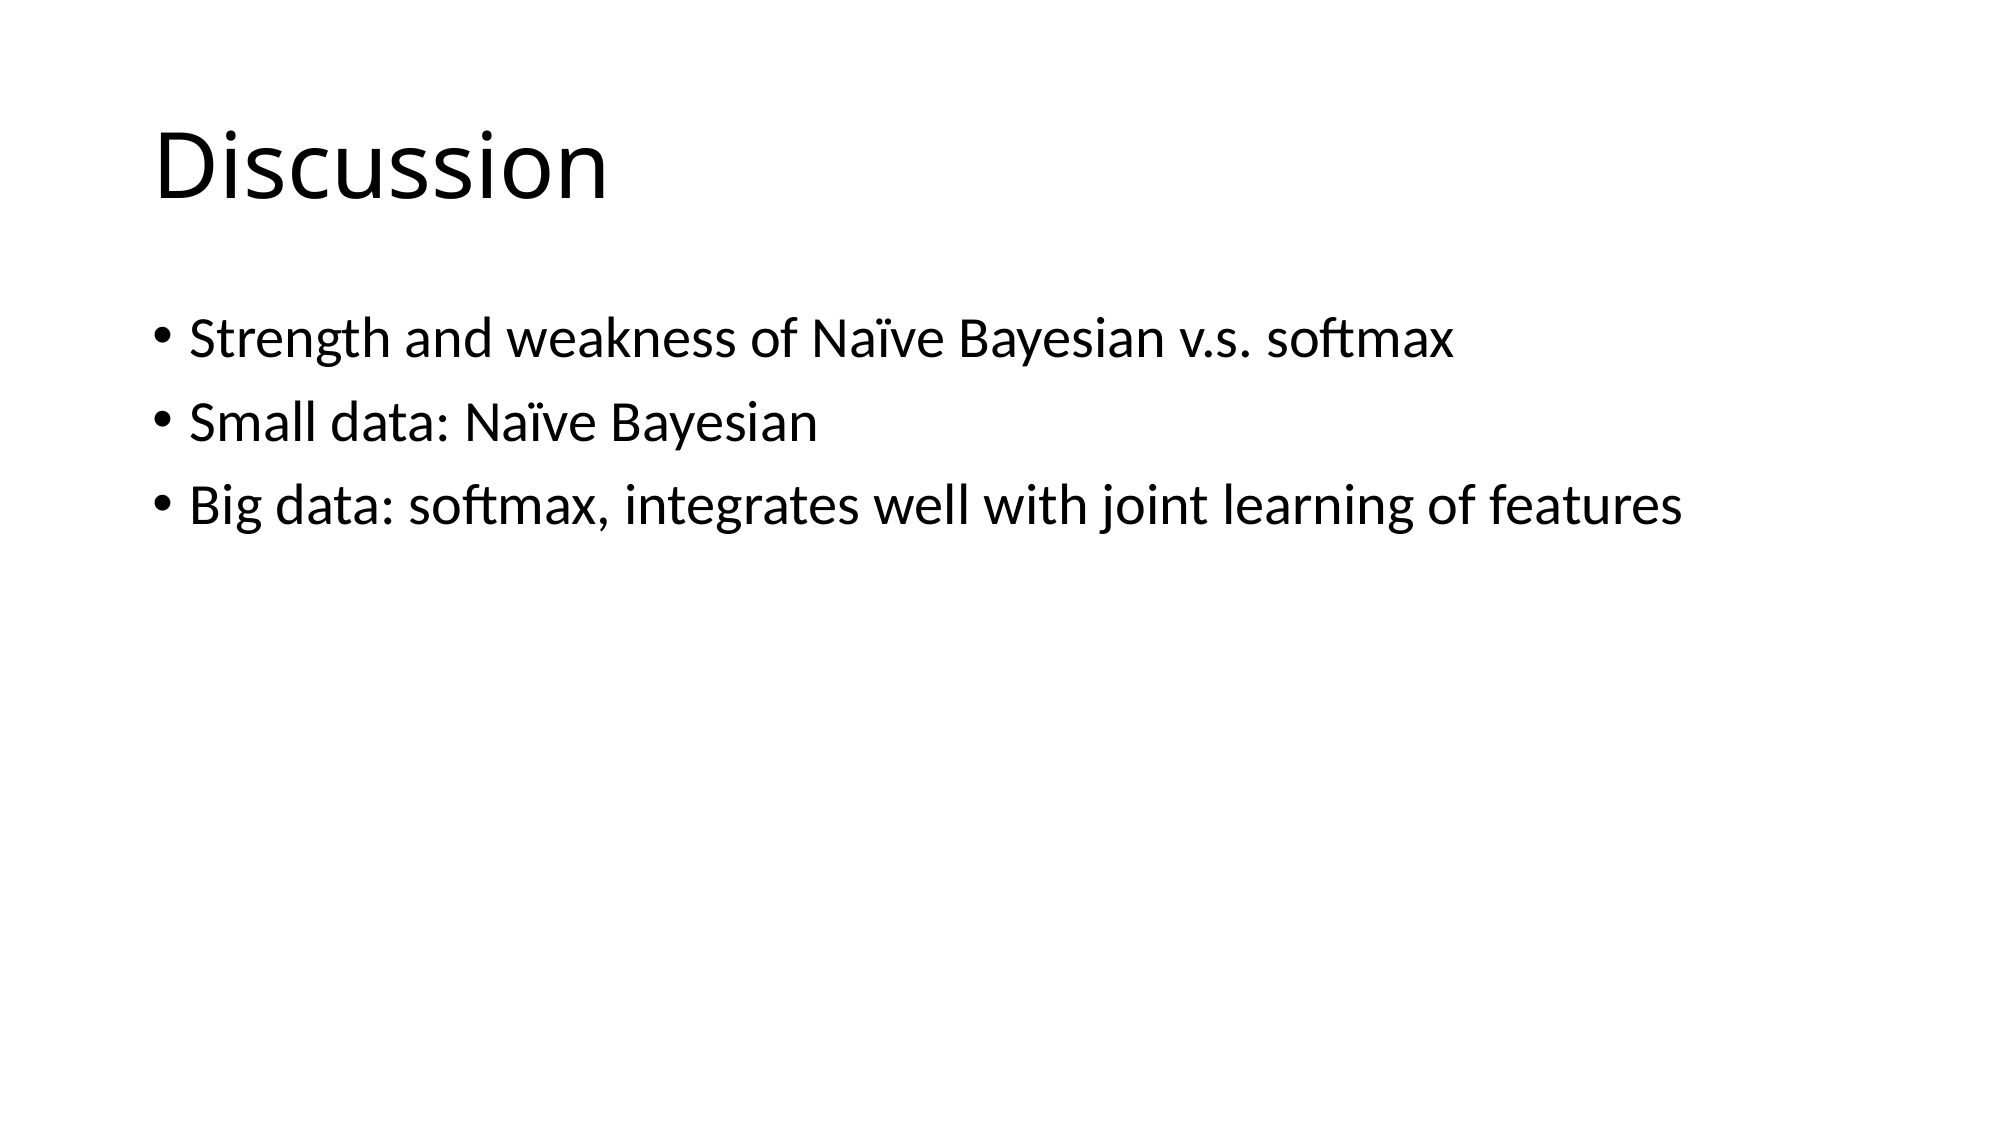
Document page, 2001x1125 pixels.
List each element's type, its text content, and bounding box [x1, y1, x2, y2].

list Strength and weakness of Naïve Bayesian v.s. softmax Small data: Naïve Bayesian Big data: softmax, integrates well with joint learning of features [137, 299, 1863, 1014]
title Discussion [137, 59, 1863, 278]
